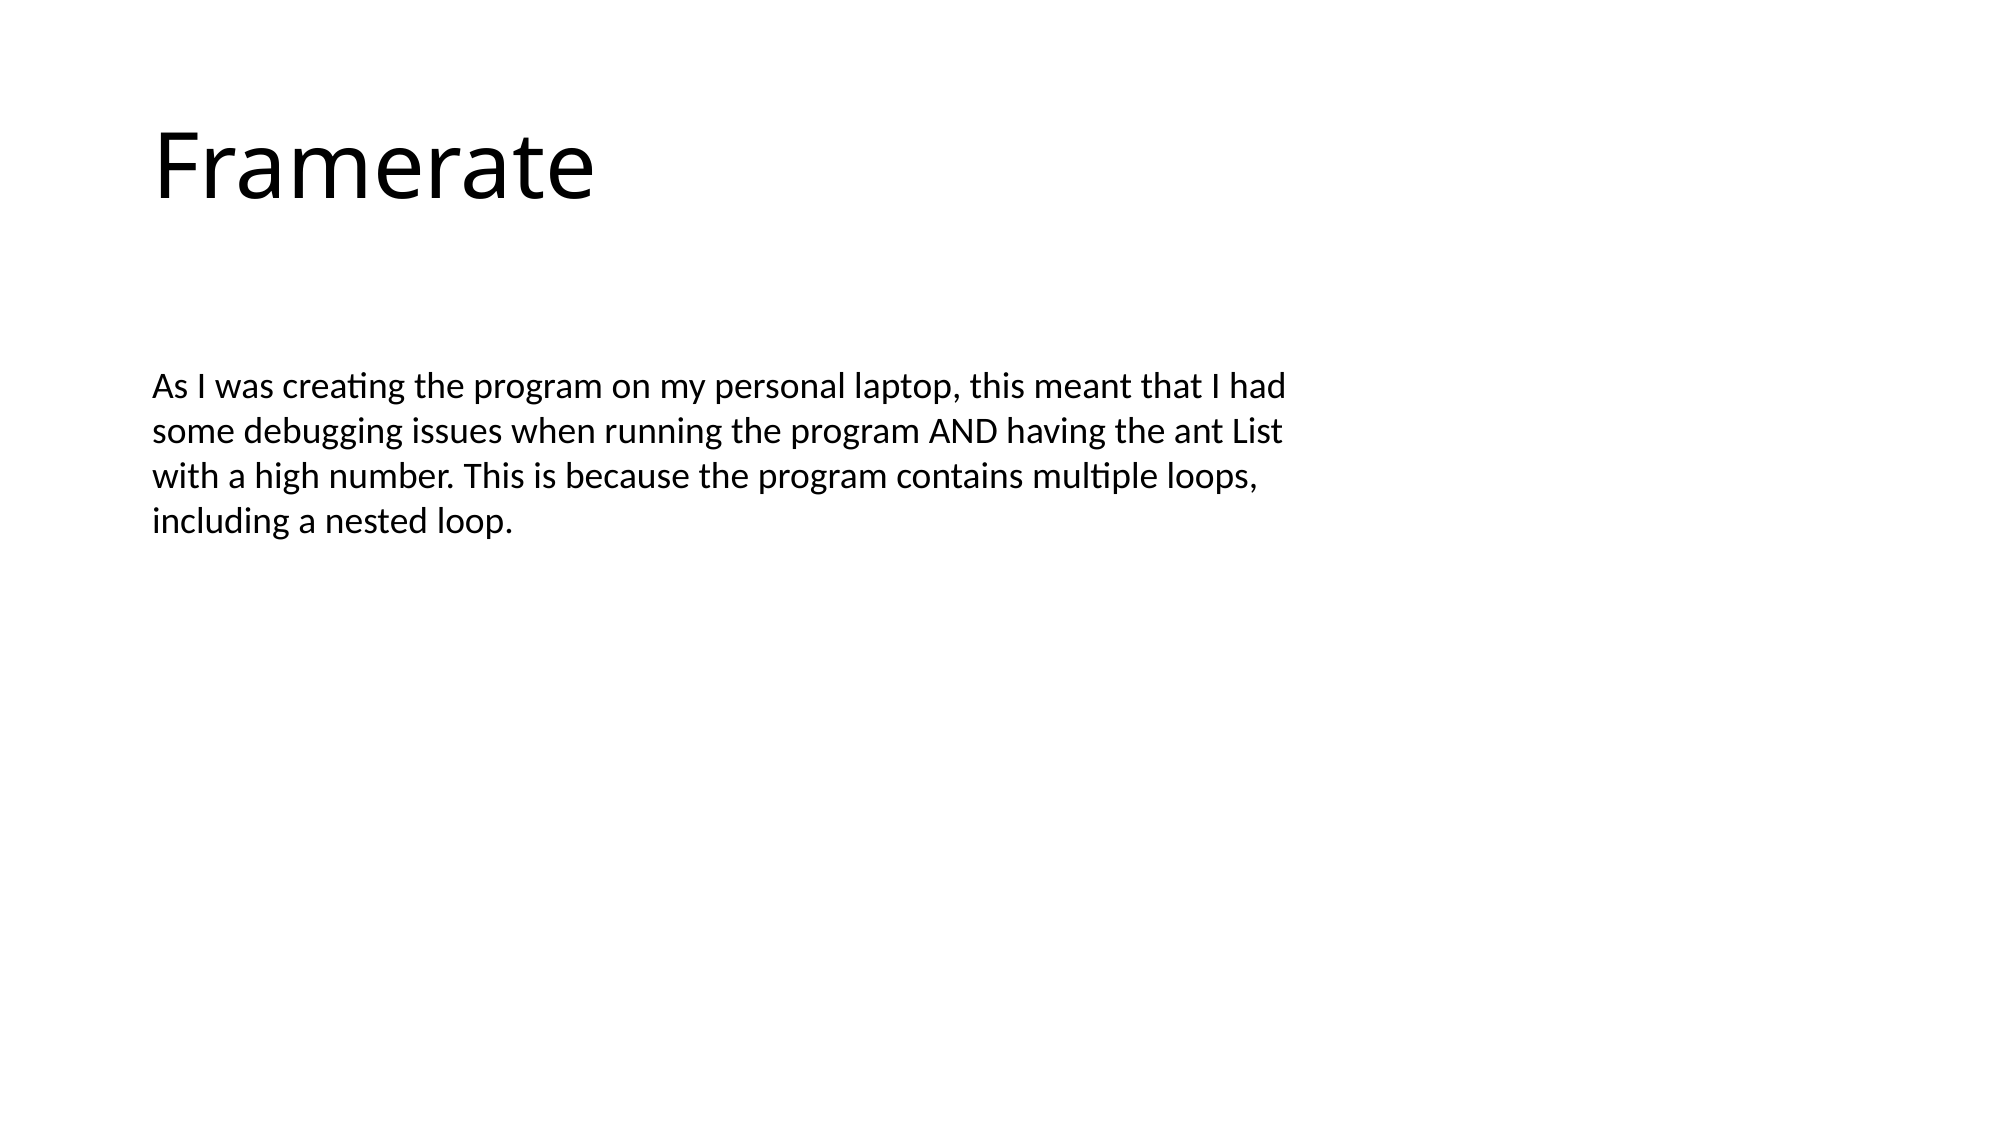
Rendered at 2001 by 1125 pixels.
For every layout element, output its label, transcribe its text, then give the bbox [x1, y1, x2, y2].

text_box As I was creating the program on my personal laptop, this meant that I had some debugging issues when running the program AND having the ant List with a high number. This is because the program contains multiple loops, including a nested loop. [137, 354, 1360, 549]
title Framerate [137, 59, 1863, 278]
